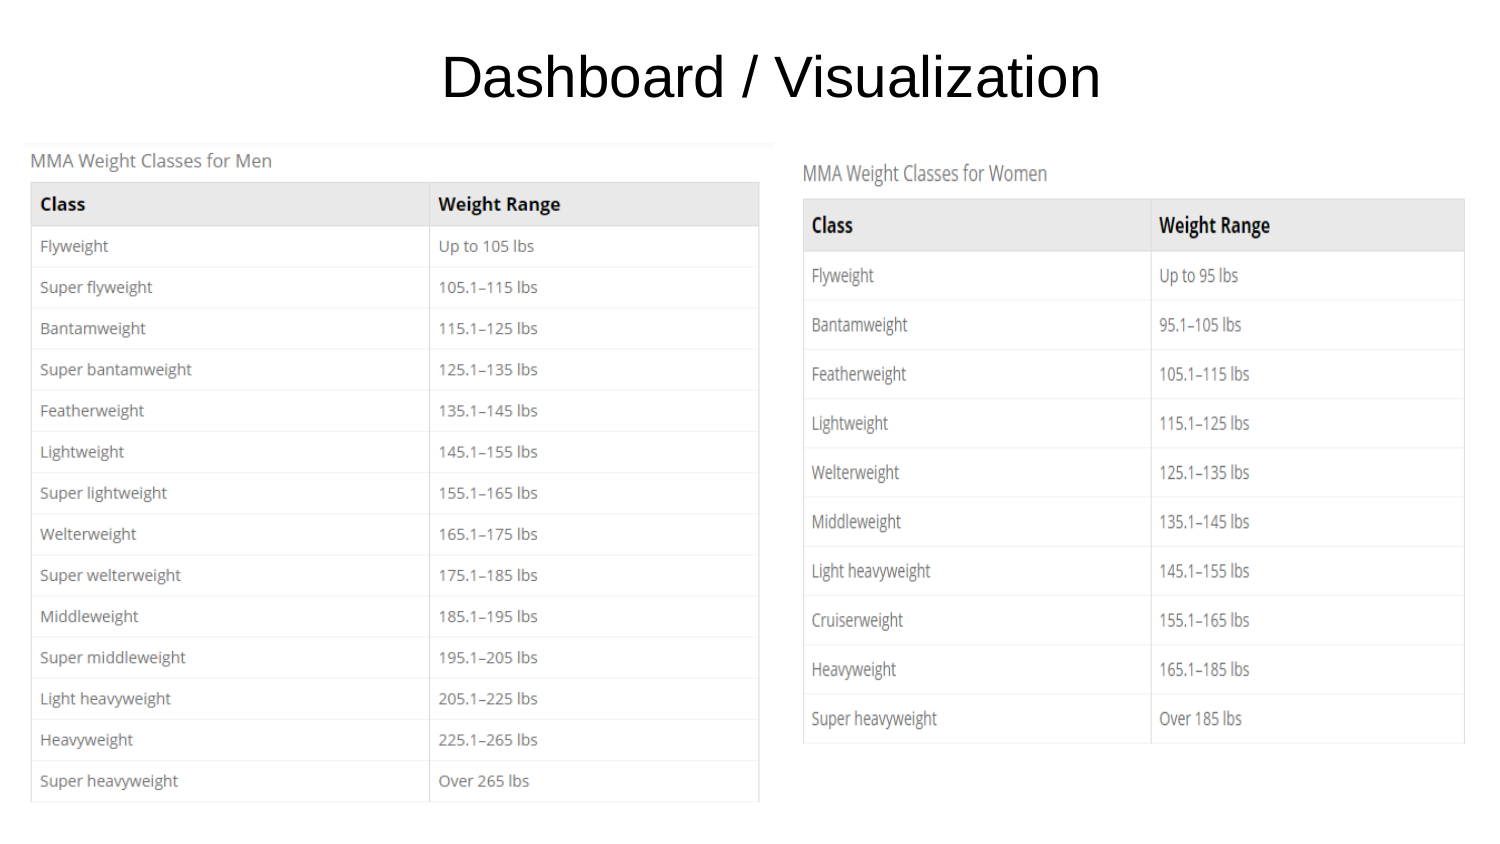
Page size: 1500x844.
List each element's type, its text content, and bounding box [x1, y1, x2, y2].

picture [796, 148, 1473, 756]
title Dashboard / Visualization [51, 24, 1449, 119]
picture [24, 142, 775, 819]
